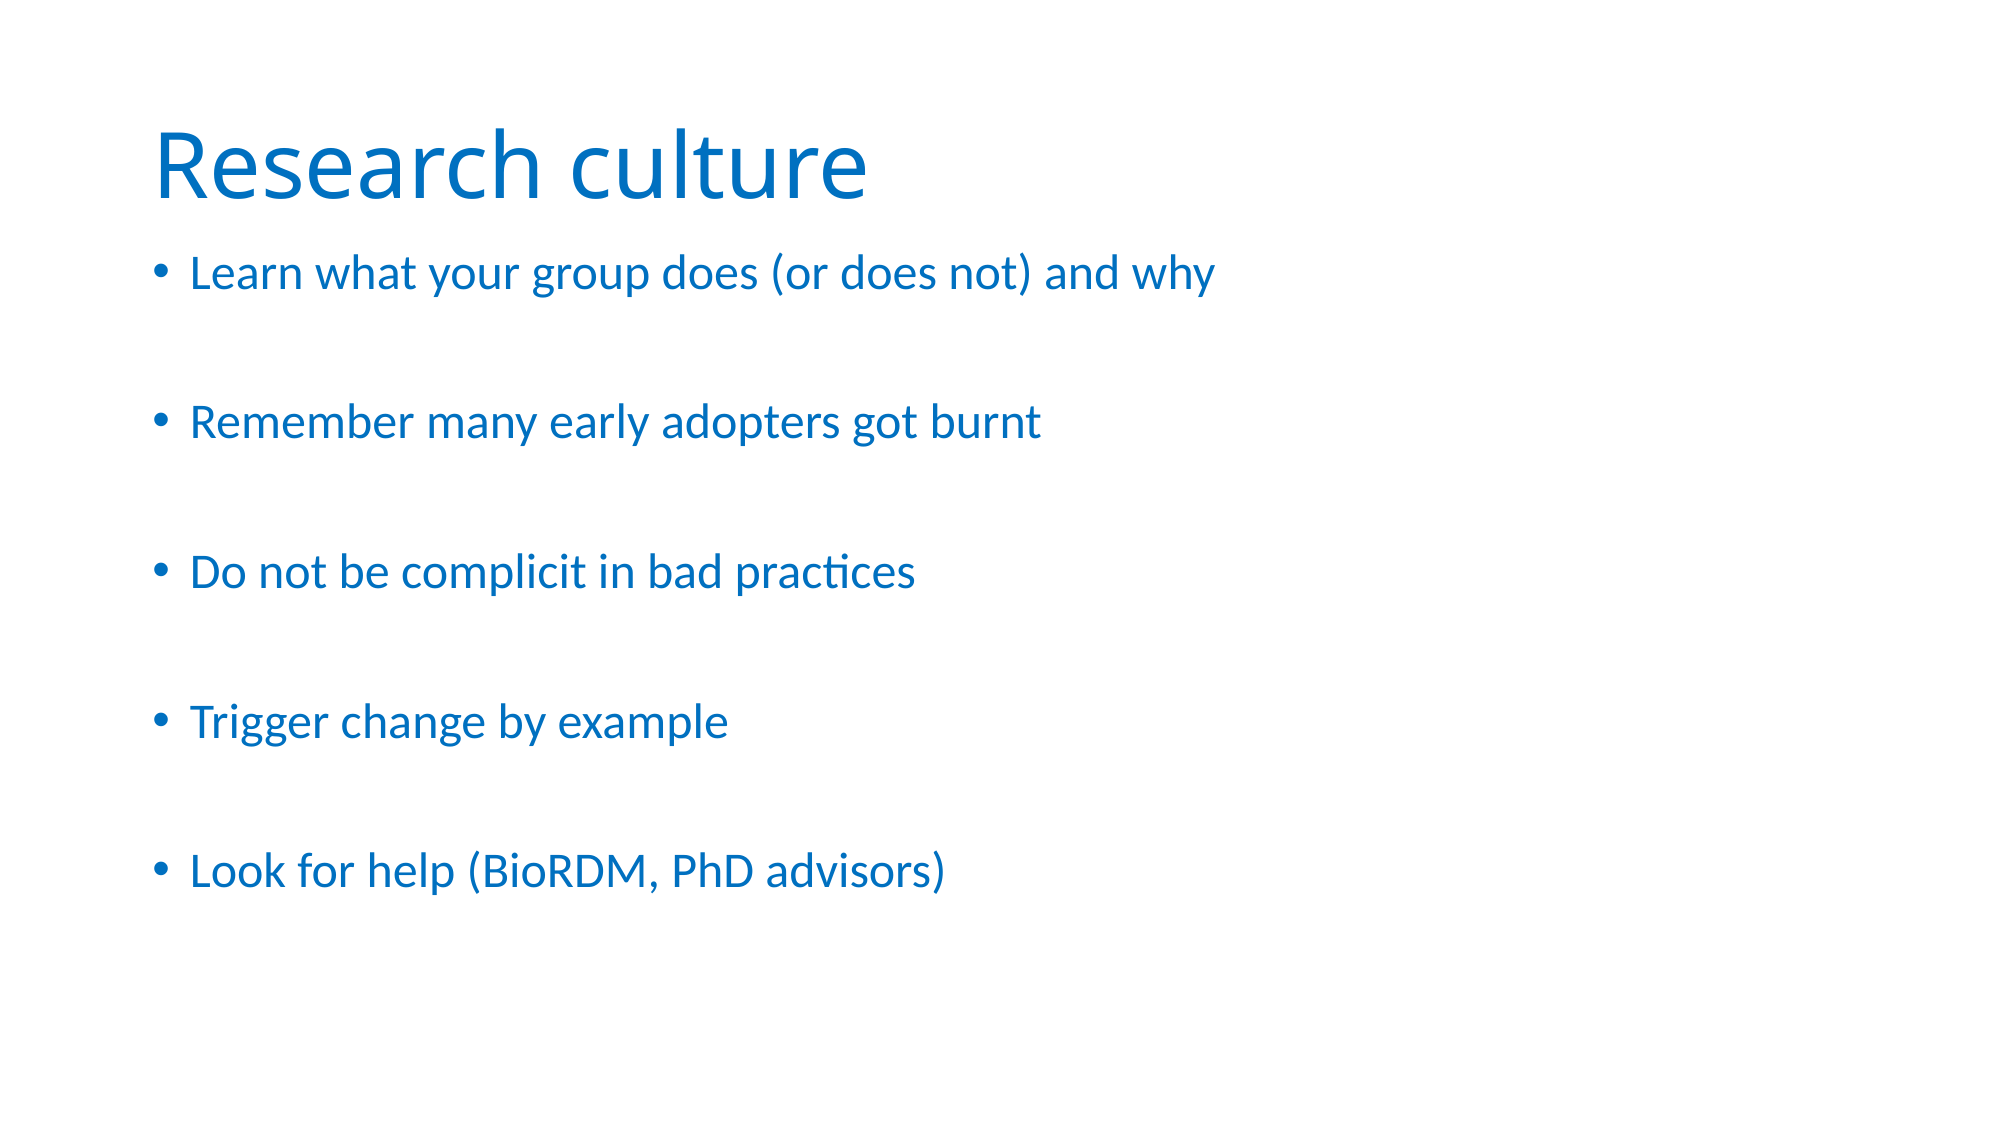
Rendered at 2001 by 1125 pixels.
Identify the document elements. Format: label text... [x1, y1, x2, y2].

list Learn what your group does (or does not) and why Remember many early adopters got burnt Do not be complicit in bad practices Trigger change by example Look for help (BioRDM, PhD advisors) [137, 238, 1863, 953]
title Research culture [137, 59, 1863, 238]
